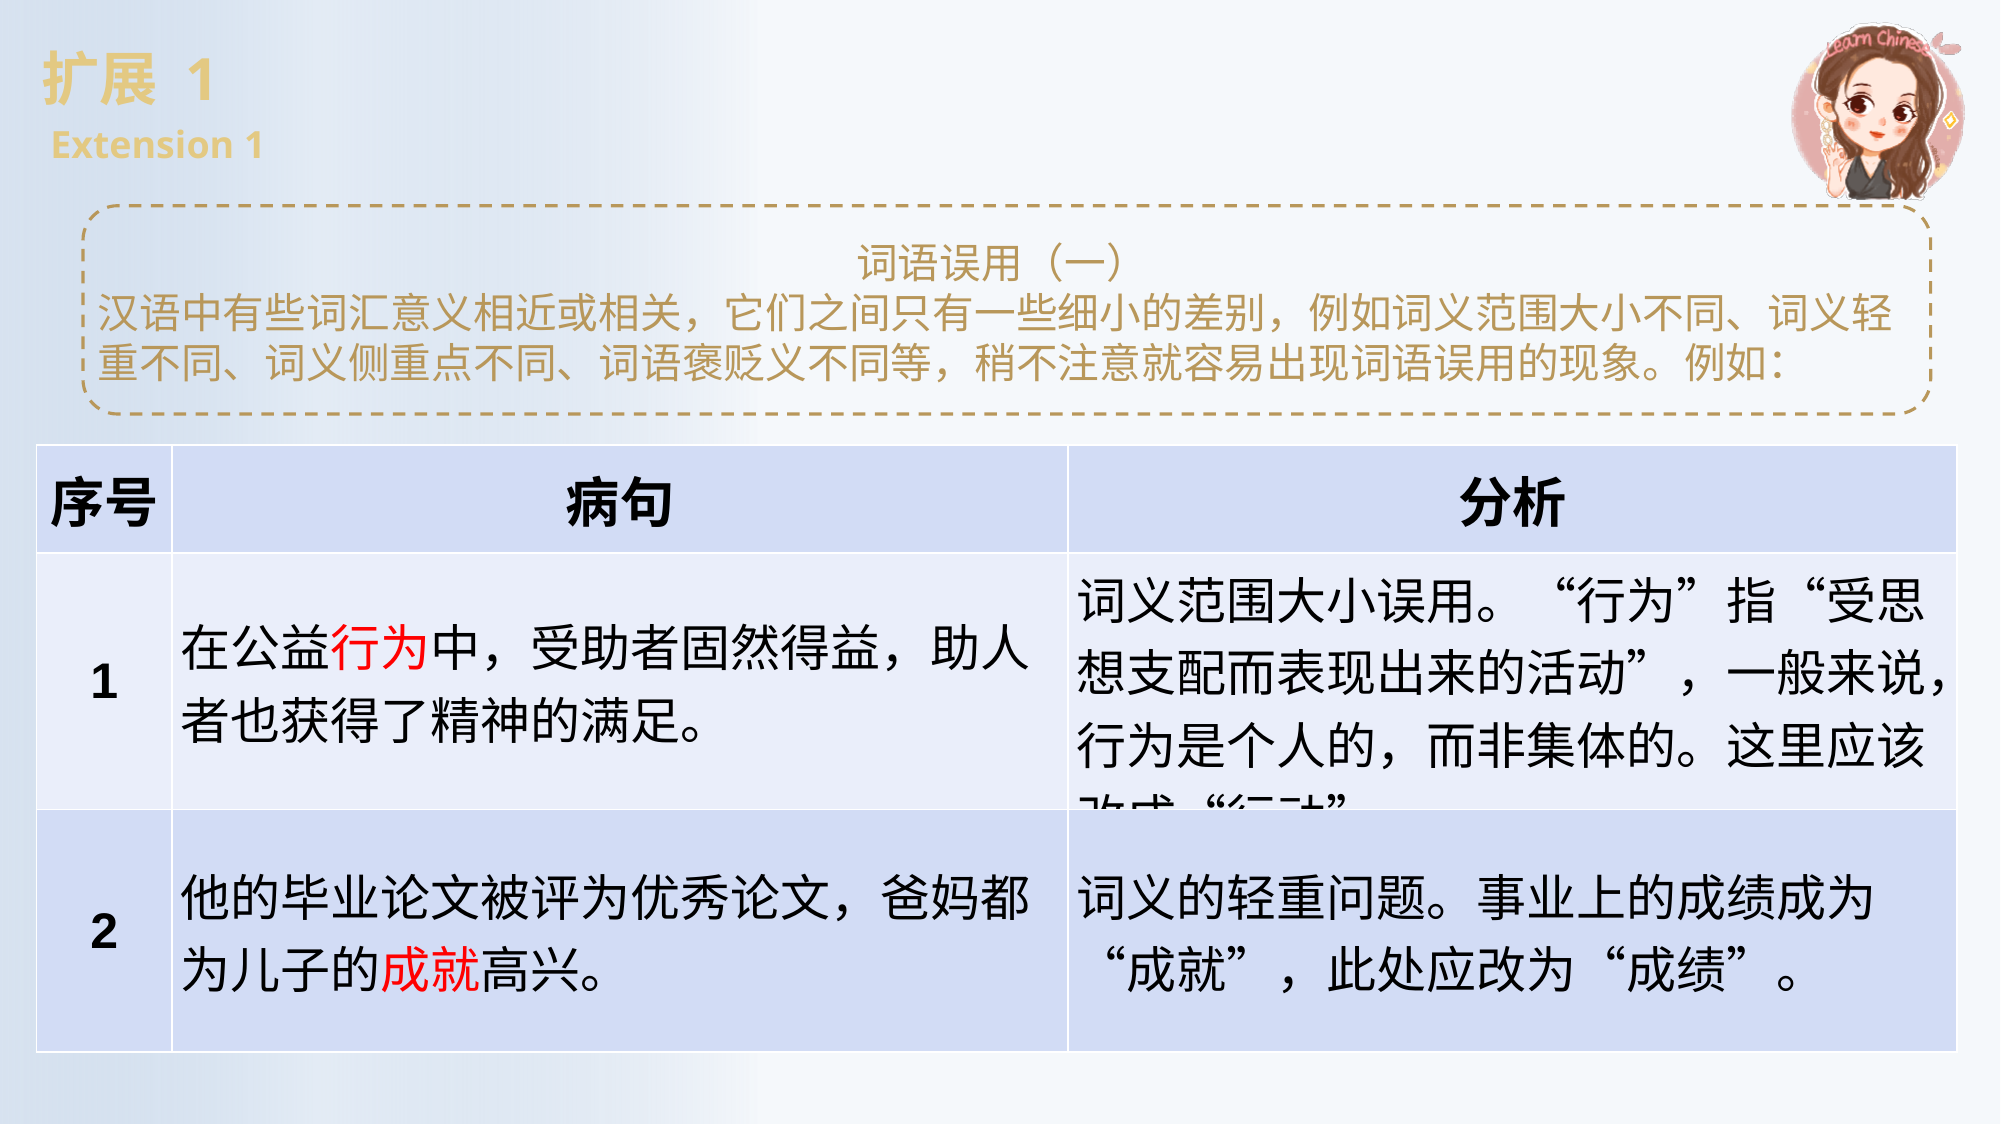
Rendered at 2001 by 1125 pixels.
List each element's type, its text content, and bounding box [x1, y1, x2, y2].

table_header 序号 [37, 446, 171, 552]
table_header 病句 [173, 446, 1067, 552]
table_header 分析 [1069, 446, 1956, 552]
table_cell 词义范围大小误用。“行为”指“受思想支配而表现出来的活动”，一般来说，行为是个人的，而非集体的。这里应该改成“行动”。 [1069, 554, 1956, 809]
picture [0, 0, 2001, 1125]
text_box Extension 1 [35, 113, 281, 174]
table_cell 2 [37, 810, 171, 1051]
table_cell 1 [37, 554, 171, 809]
text_box 扩展 1 [27, 35, 234, 120]
table_cell 他的毕业论文被评为优秀论文，爸妈都为儿子的成就高兴。 [173, 810, 1067, 1051]
table_cell 词义的轻重问题。事业上的成绩成为“成就”，此处应改为“成绩”。 [1069, 810, 1956, 1051]
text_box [82, 205, 1931, 415]
table_cell 在公益行为中，受助者固然得益，助人者也获得了精神的满足。 [173, 554, 1067, 809]
